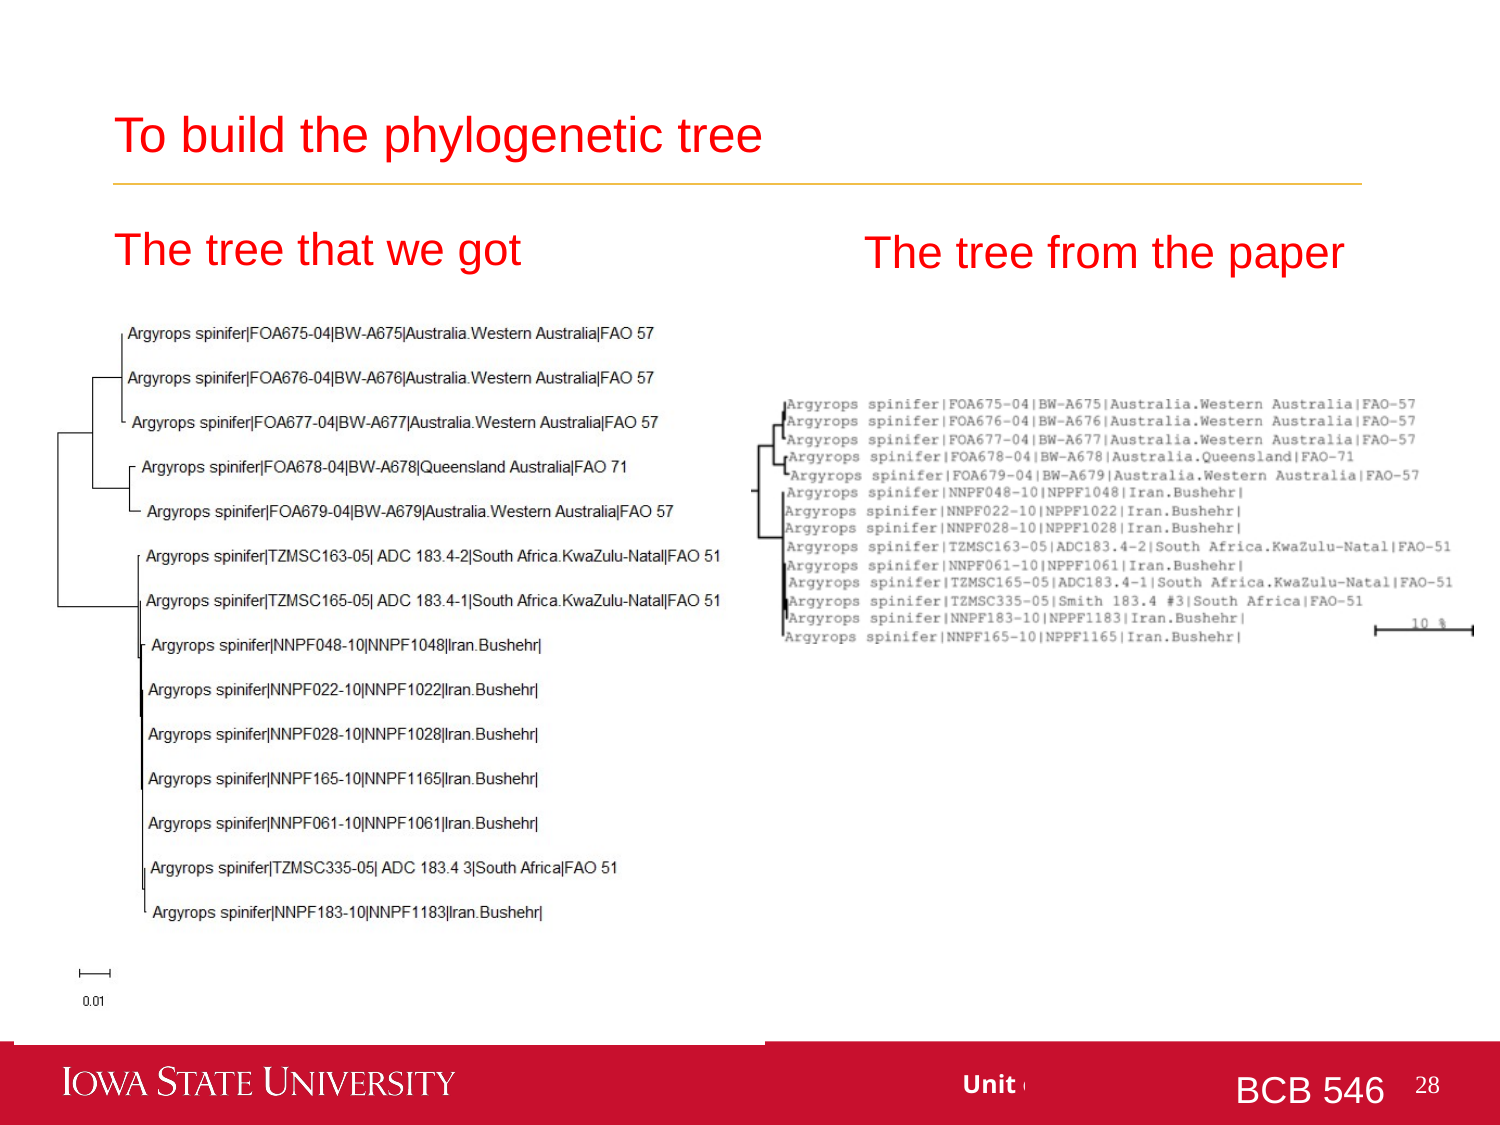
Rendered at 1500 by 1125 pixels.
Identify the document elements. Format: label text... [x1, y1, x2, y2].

text_box To build the phylogenetic tree [99, 95, 1401, 171]
picture [62, 1066, 456, 1100]
text_box The tree from the paper [849, 215, 1454, 285]
picture [14, 289, 1474, 1045]
text_box BCB 546 [1024, 1058, 1400, 1119]
text_box The tree that we got [99, 212, 850, 283]
